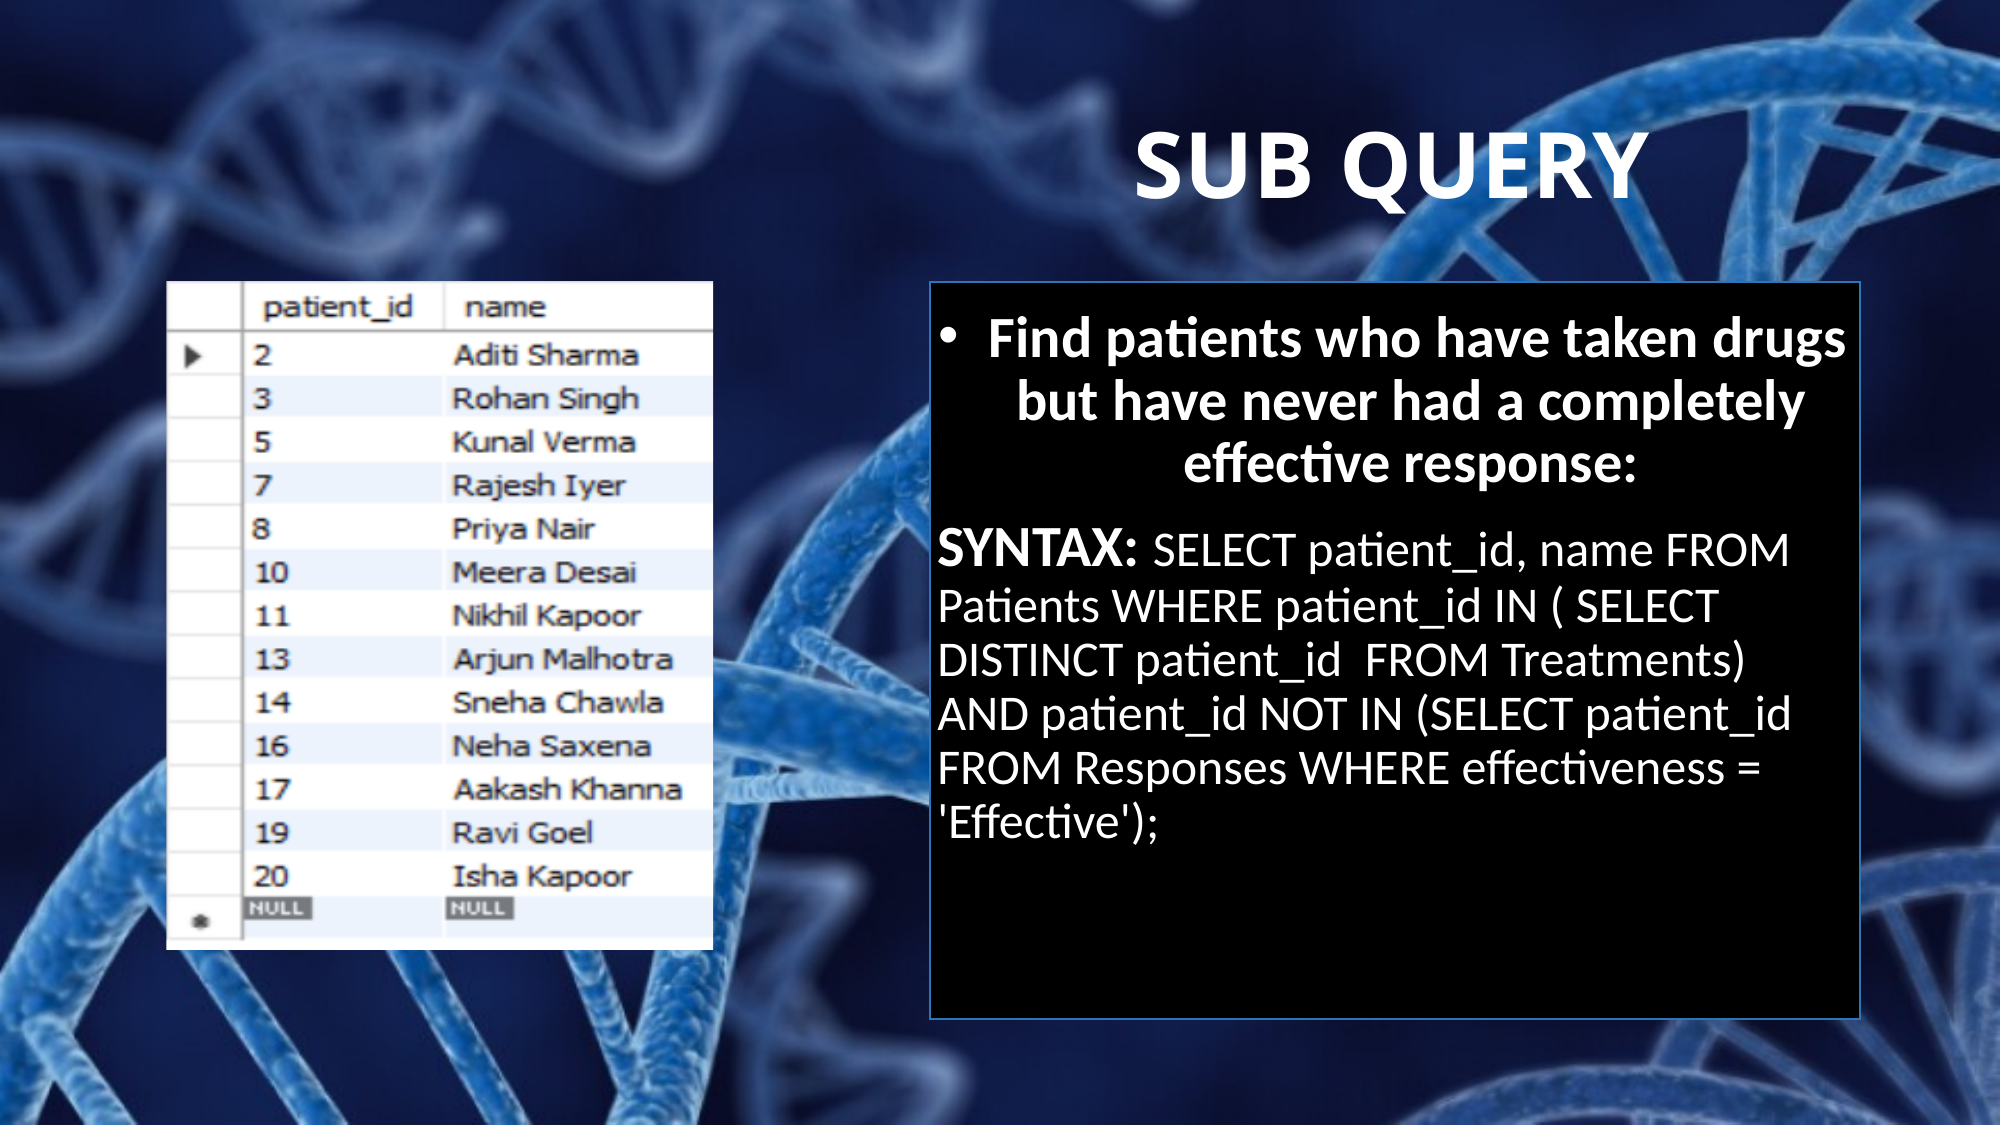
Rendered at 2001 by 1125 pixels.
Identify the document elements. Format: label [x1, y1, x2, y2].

text_box [166, 281, 714, 950]
picture [0, 0, 2000, 1125]
